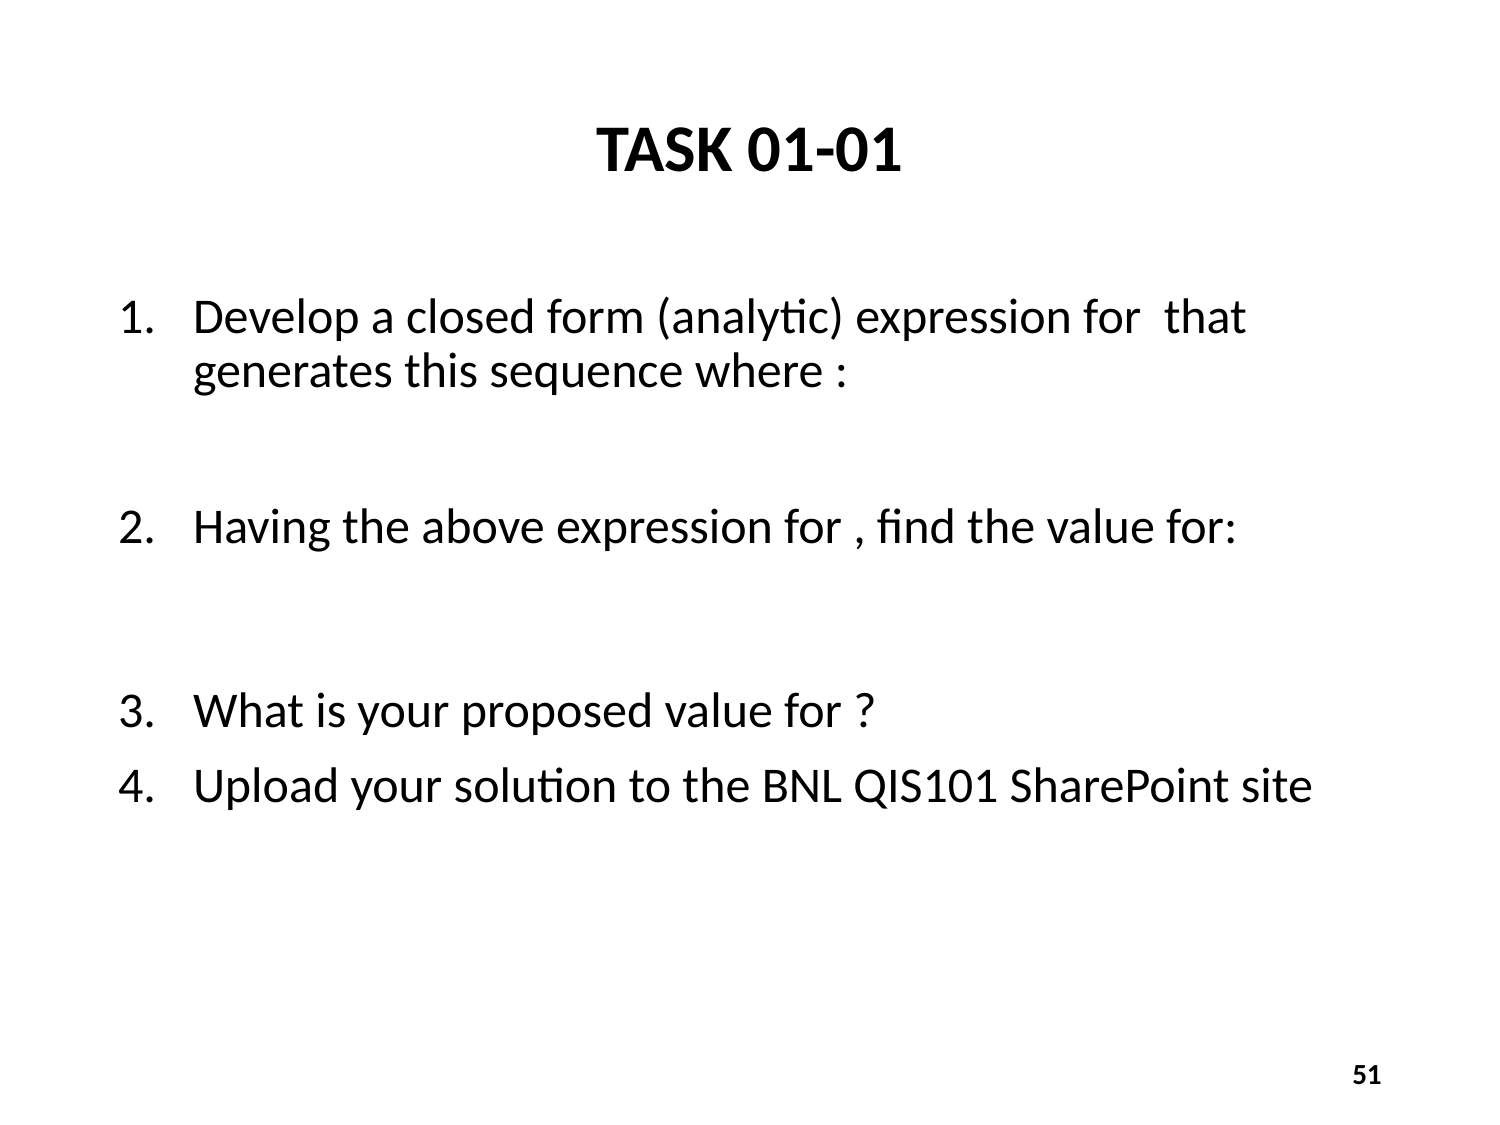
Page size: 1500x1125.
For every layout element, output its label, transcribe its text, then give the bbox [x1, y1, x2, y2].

slide_number 51 [1059, 1042, 1397, 1103]
title TASK 01-01 [103, 59, 1397, 241]
